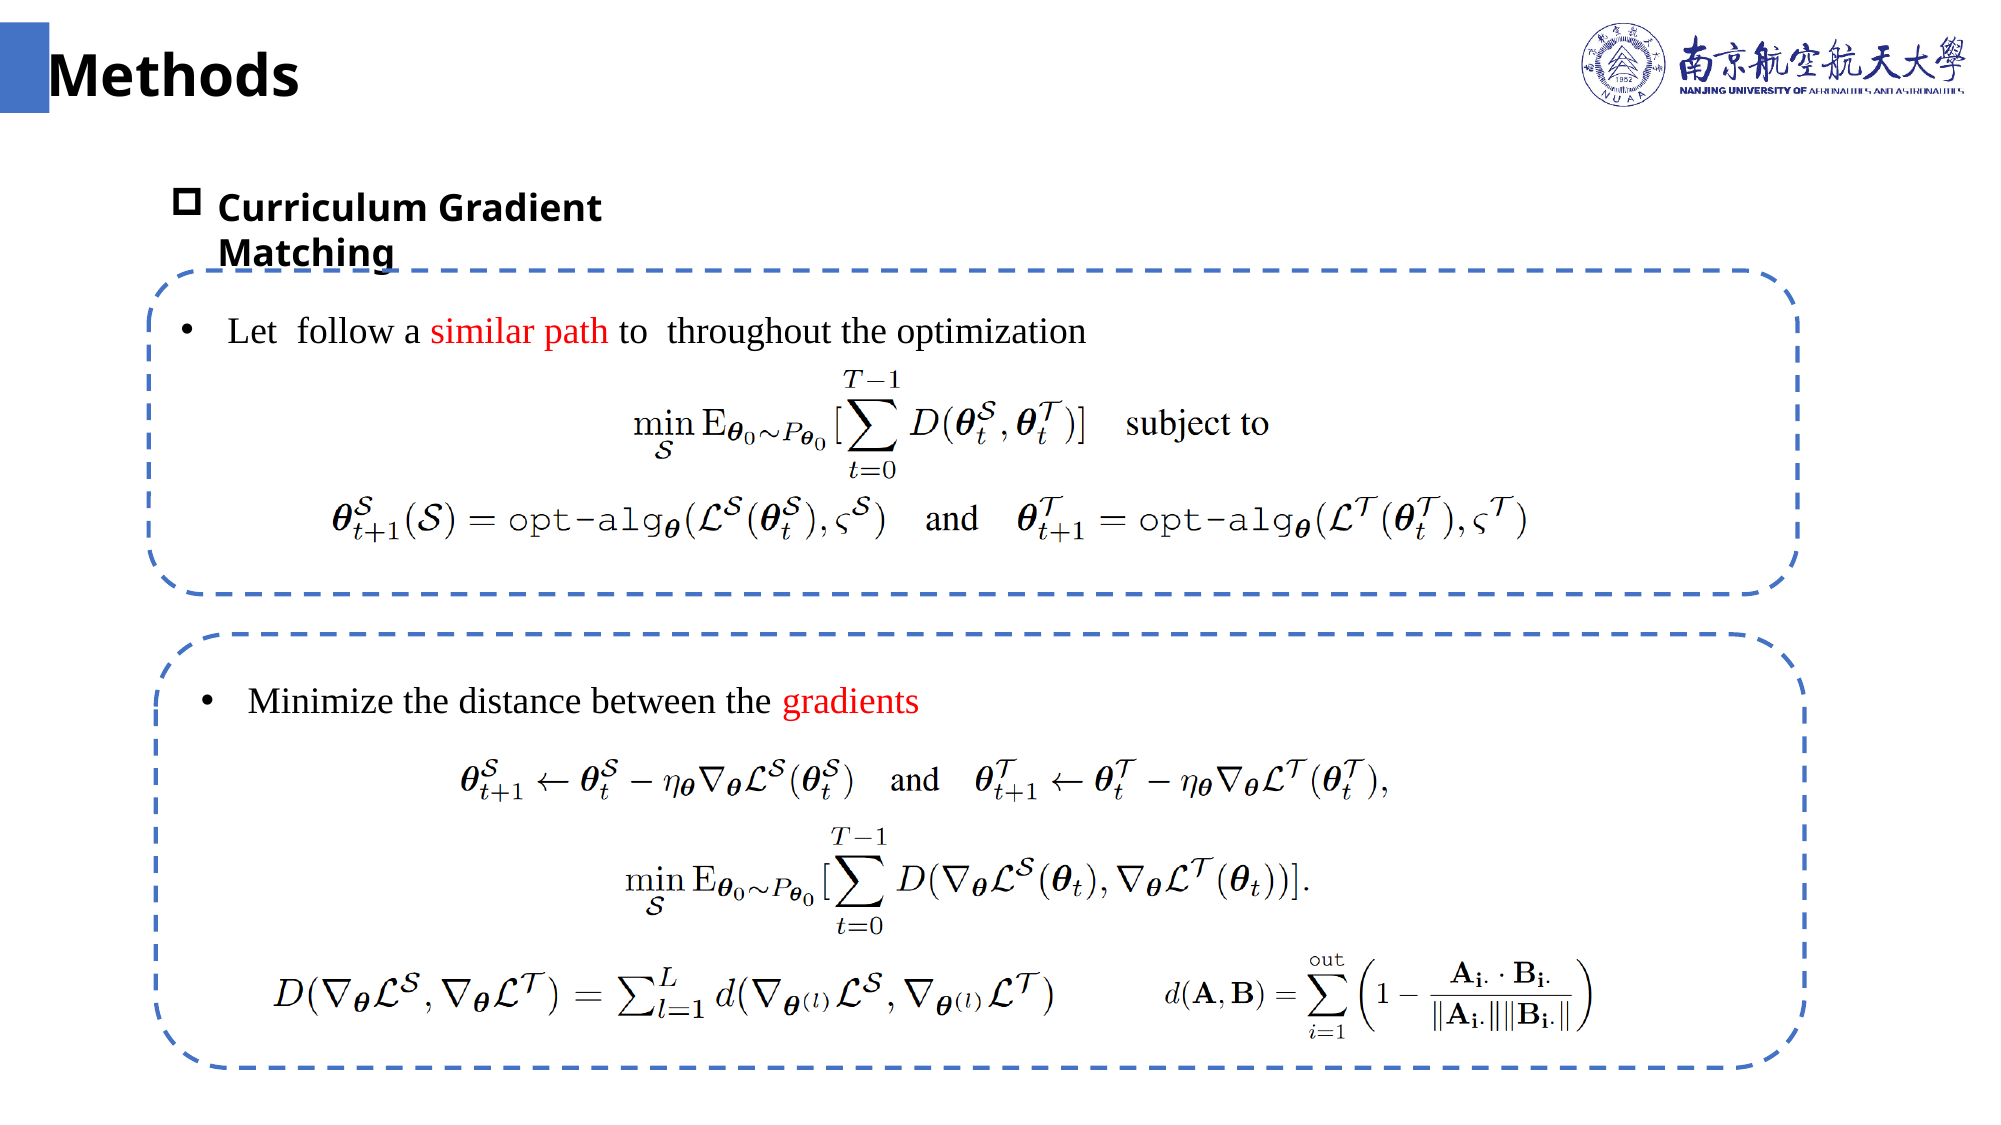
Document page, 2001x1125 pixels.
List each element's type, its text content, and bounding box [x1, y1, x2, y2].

picture [435, 725, 1622, 1049]
text_box Minimize the distance between the gradients [186, 669, 1286, 729]
text_box [154, 633, 1806, 1069]
picture [1573, 0, 1973, 113]
picture [264, 340, 1574, 572]
text_box Methods [31, 30, 316, 116]
text_box [147, 269, 1799, 596]
picture [273, 966, 1063, 1020]
text_box [0, 21, 50, 114]
text_box Curriculum Gradient Matching [155, 177, 785, 282]
